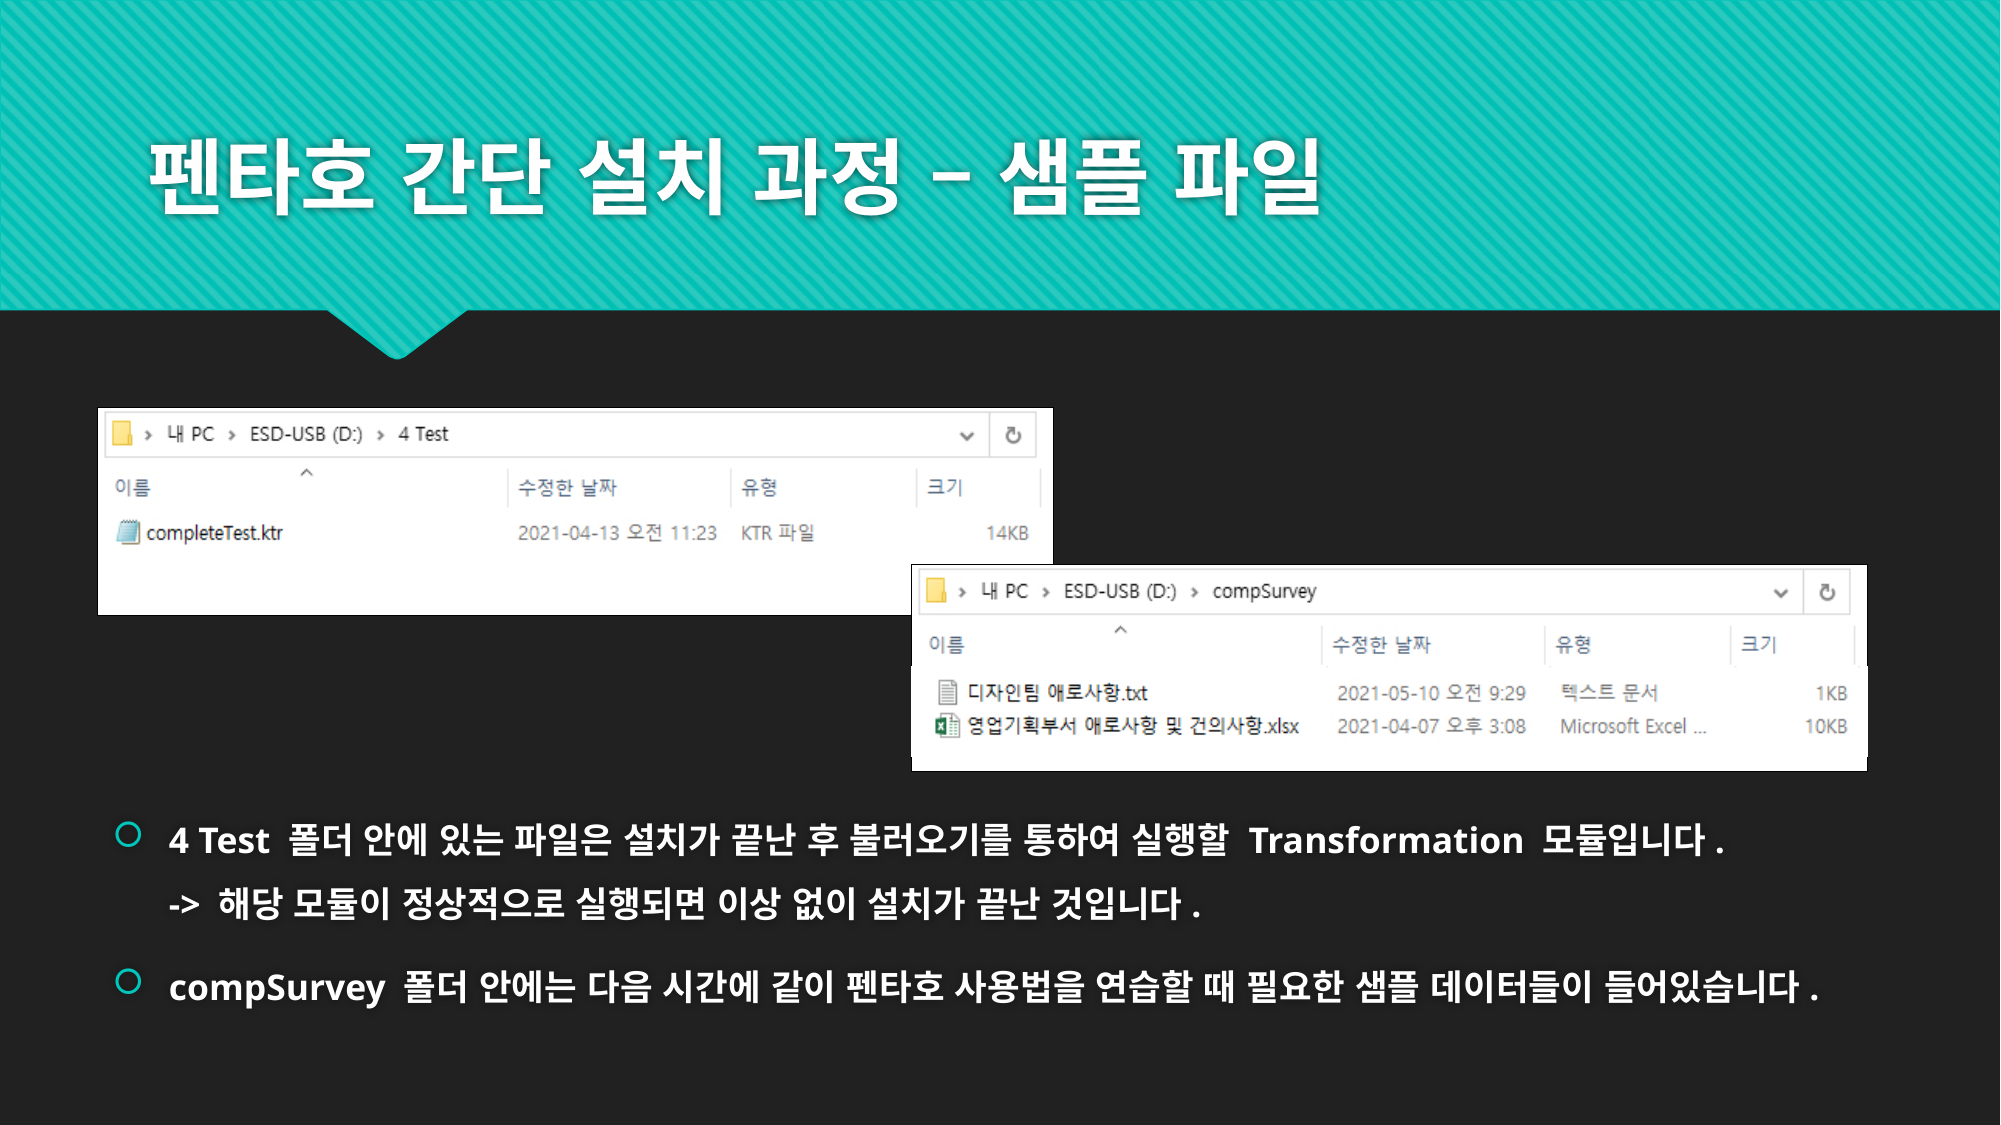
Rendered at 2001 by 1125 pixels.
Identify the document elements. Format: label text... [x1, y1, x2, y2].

text_box 4 Test 폴더 안에 있는 파일은 설치가 끝난 후 불러오기를 통하여 실행할 Transformation 모듈입니다. -> 해당 모듈이 정상적으로 실행되면 이상 없이 설치가 끝난 것입니다. compSurvey 폴더 안에는 다음 시간에 같이 펜타호 사용법을 연습할 때 필요한 샘플 데이터들이 들어있습니다. [97, 719, 1932, 1085]
title 펜타호 간단 설치 과정 – 샘플 파일 [132, 73, 1868, 233]
picture [97, 406, 1868, 772]
